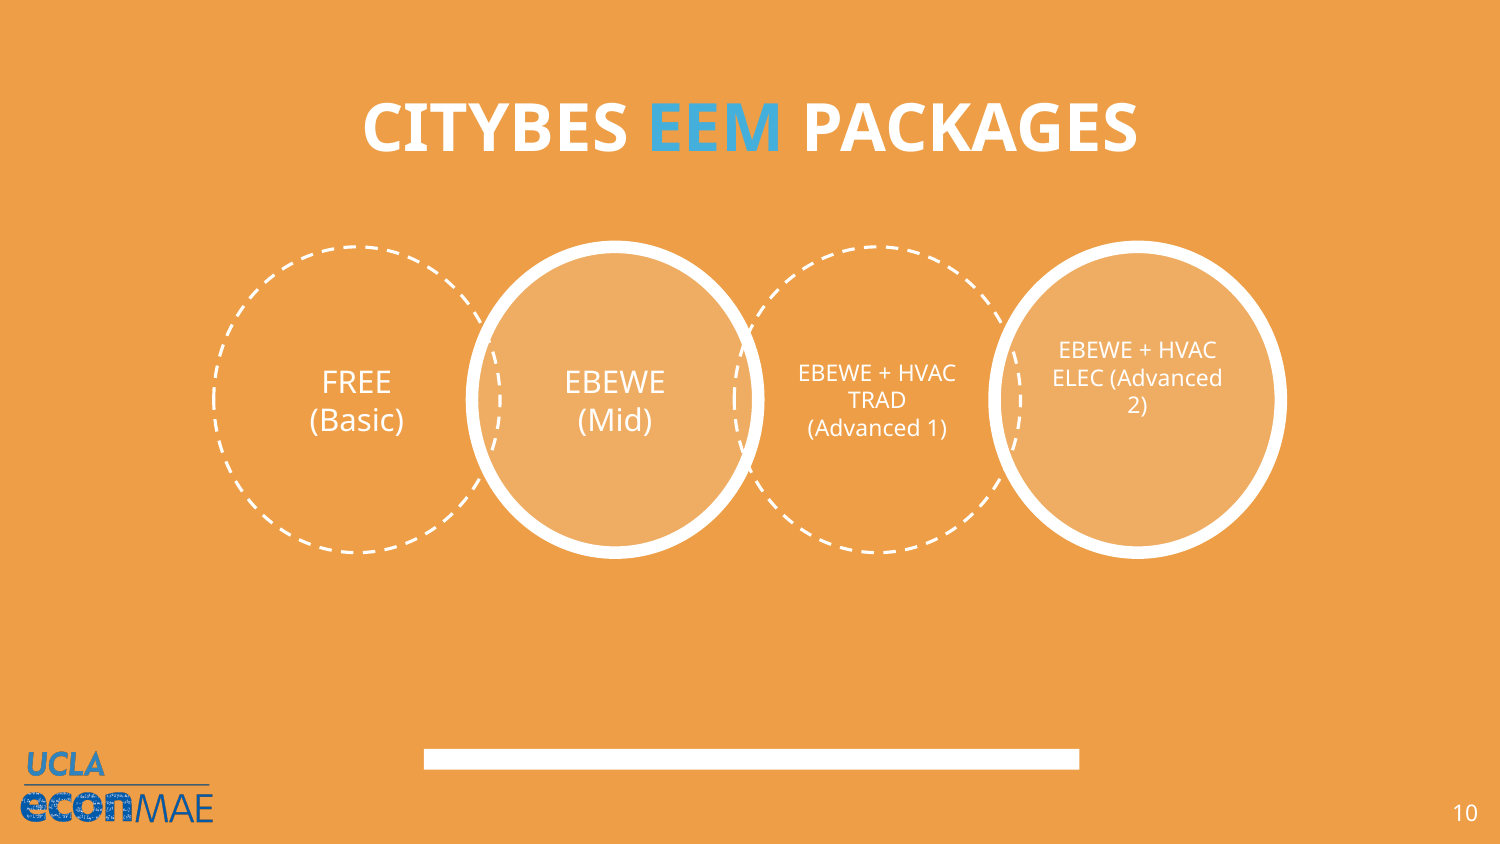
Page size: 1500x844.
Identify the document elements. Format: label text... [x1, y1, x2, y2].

slide_number ‹#› [1403, 783, 1494, 832]
text_box EBEWE + HVAC ELEC (Advanced 2) [994, 246, 1281, 553]
picture [17, 749, 215, 825]
text_box EBEWE (Mid) [486, 246, 746, 553]
text_box FREE (Basic) [213, 246, 501, 553]
title CITYBES EEM PACKAGES [75, 70, 1425, 165]
text_box EBEWE + HVAC TRAD (Advanced 1) [734, 246, 1008, 553]
